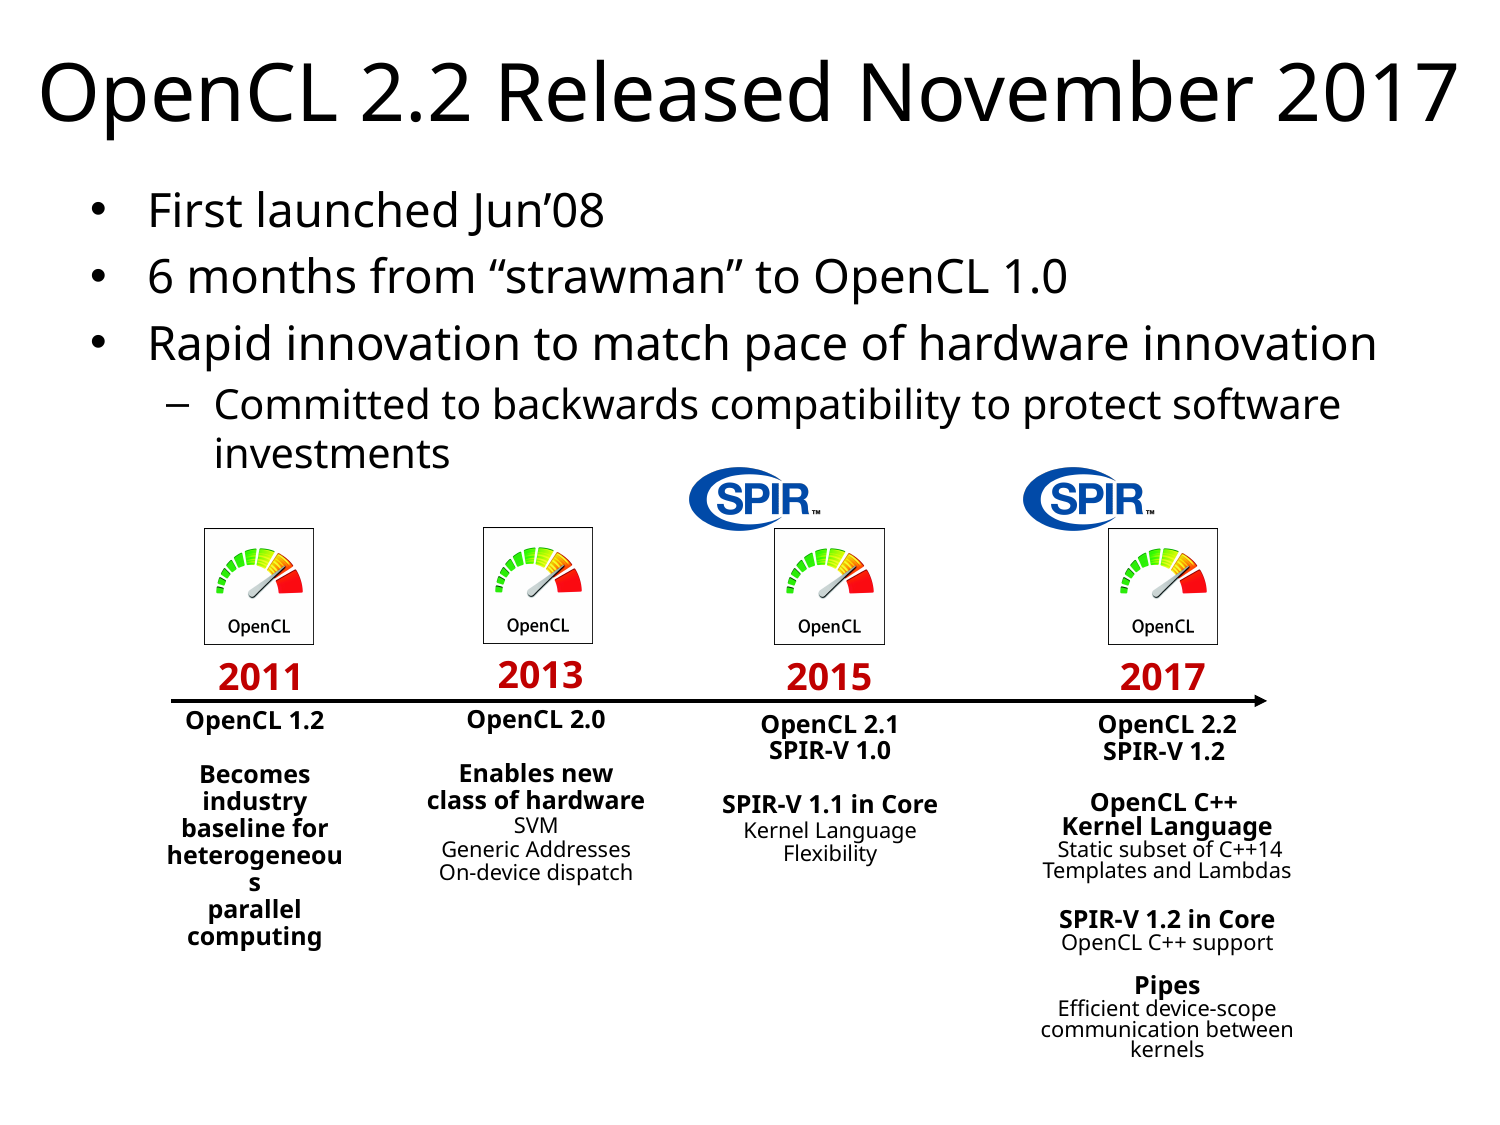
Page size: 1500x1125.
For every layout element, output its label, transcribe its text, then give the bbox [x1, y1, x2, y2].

text_box OpenCL 2.2 SPIR-V 1.2 OpenCL C++ Kernel Language Static subset of C++14 Templates and Lambdas SPIR-V 1.2 in Core OpenCL C++ support Pipes Efficient device-scope communication between kernels [986, 704, 1349, 1091]
text_box 2017 [1104, 648, 1221, 699]
text_box x [411, 702, 662, 709]
text_box OpenCL 1.2 Becomes industry baseline for heterogeneous parallel computing [148, 700, 362, 959]
list First launched Jun’08 6 months from “strawman” to OpenCL 1.0 Rapid innovation to match pace of hardware innovation Committed to backwards compatibility to protect software investments [75, 172, 1425, 504]
text_box 2015 [771, 646, 888, 699]
picture [1006, 457, 1218, 645]
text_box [203, 528, 319, 699]
text_box OpenCL 2.1 SPIR-V 1.0 SPIR-V 1.1 in Core Kernel Language Flexibility [705, 708, 956, 901]
picture [673, 457, 885, 645]
title OpenCL 2.2 Released November 2017 [0, 0, 1500, 183]
text_box OpenCL 2.0 Enables new class of hardware SVM Generic Addresses On-device dispatch [411, 708, 662, 893]
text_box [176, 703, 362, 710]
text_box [483, 526, 599, 702]
